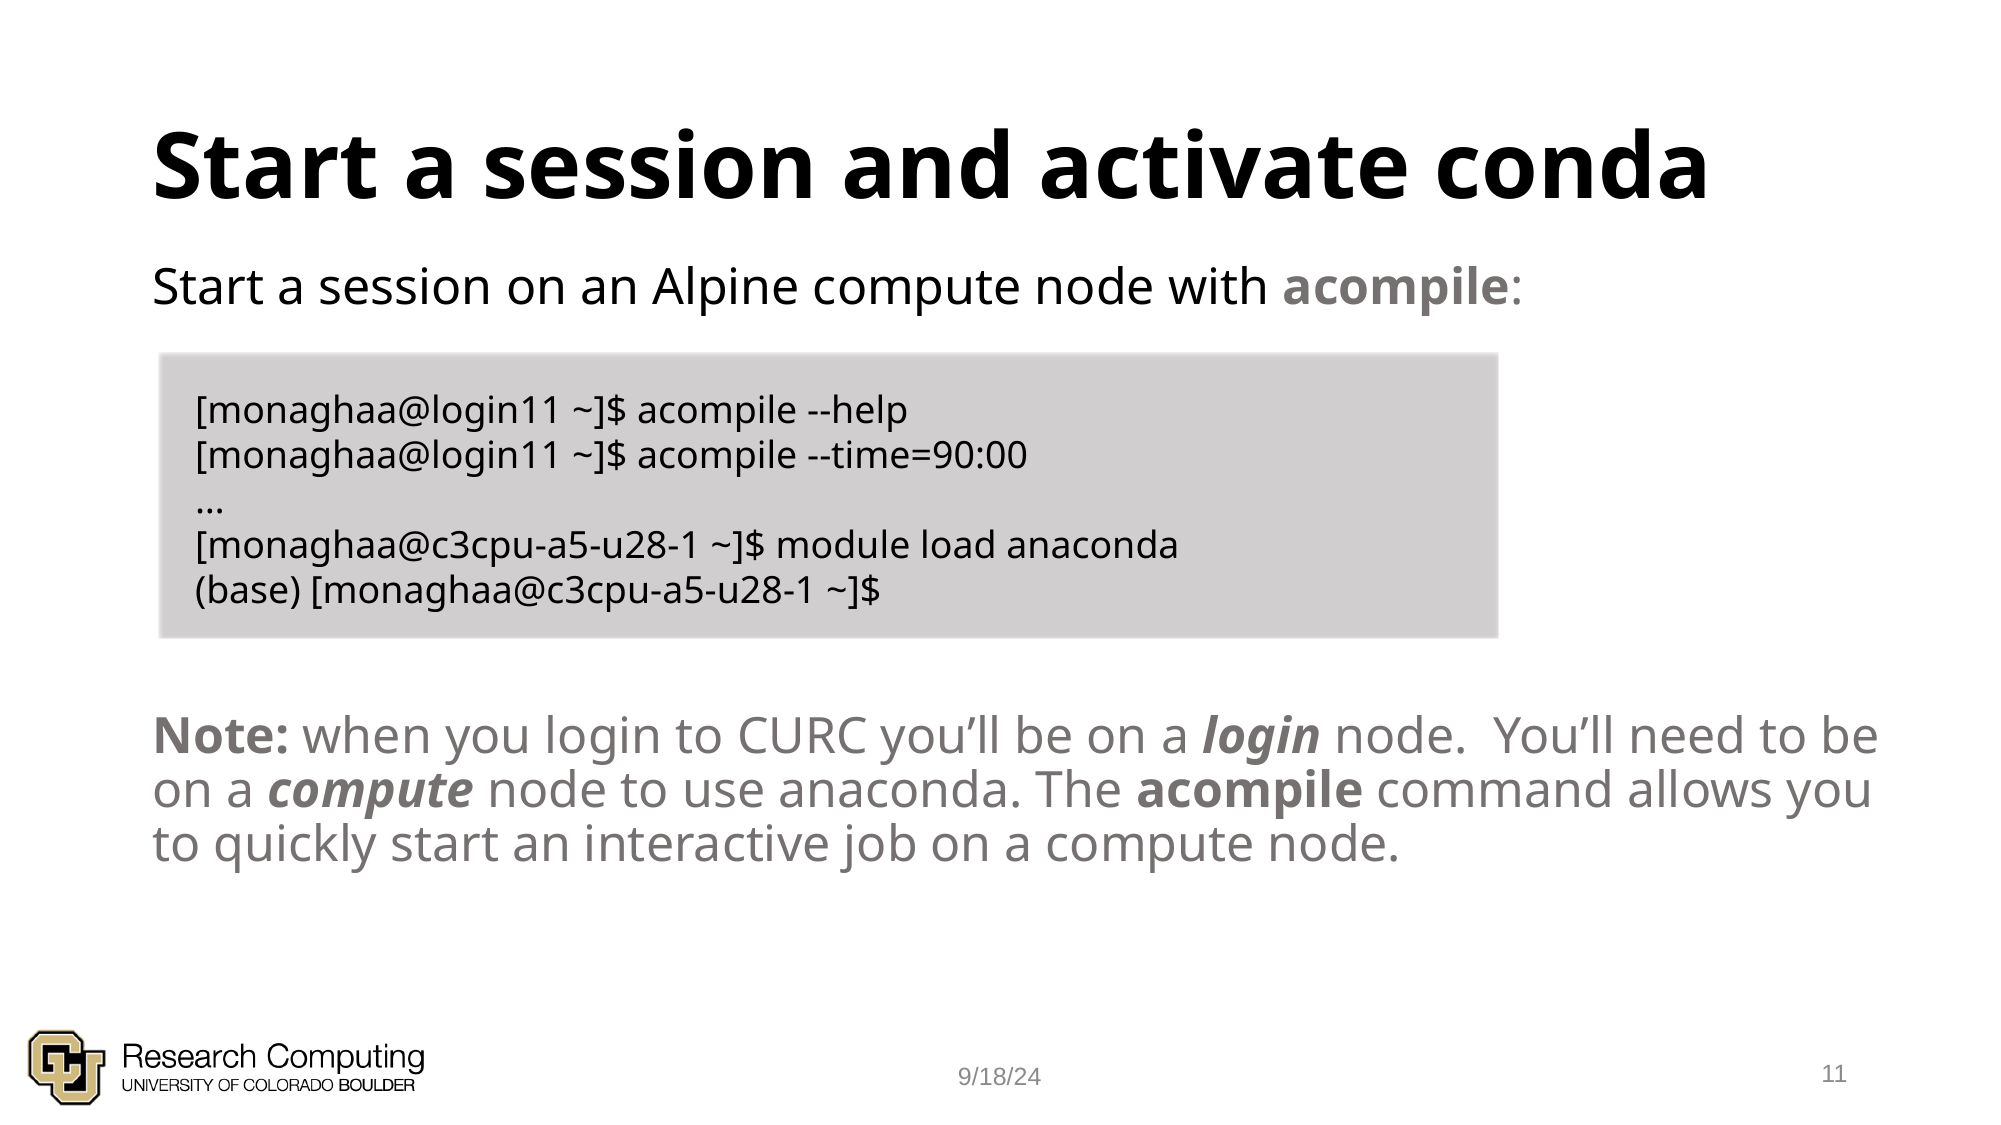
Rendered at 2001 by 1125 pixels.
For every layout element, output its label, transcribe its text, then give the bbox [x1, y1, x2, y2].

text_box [158, 352, 1753, 735]
slide_number 11 [1412, 1042, 1863, 1103]
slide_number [774, 1045, 1225, 1105]
list Start a session on an Alpine compute node with acompile: Note: when you login to CURC you’ll be on a login node. You’ll need to be on a compute node to use anaconda. The acompile command allows you to quickly start an interactive job on a compute node. [137, 253, 1916, 968]
picture [0, 1024, 775, 1121]
title Start a session and activate conda [137, 59, 1863, 253]
